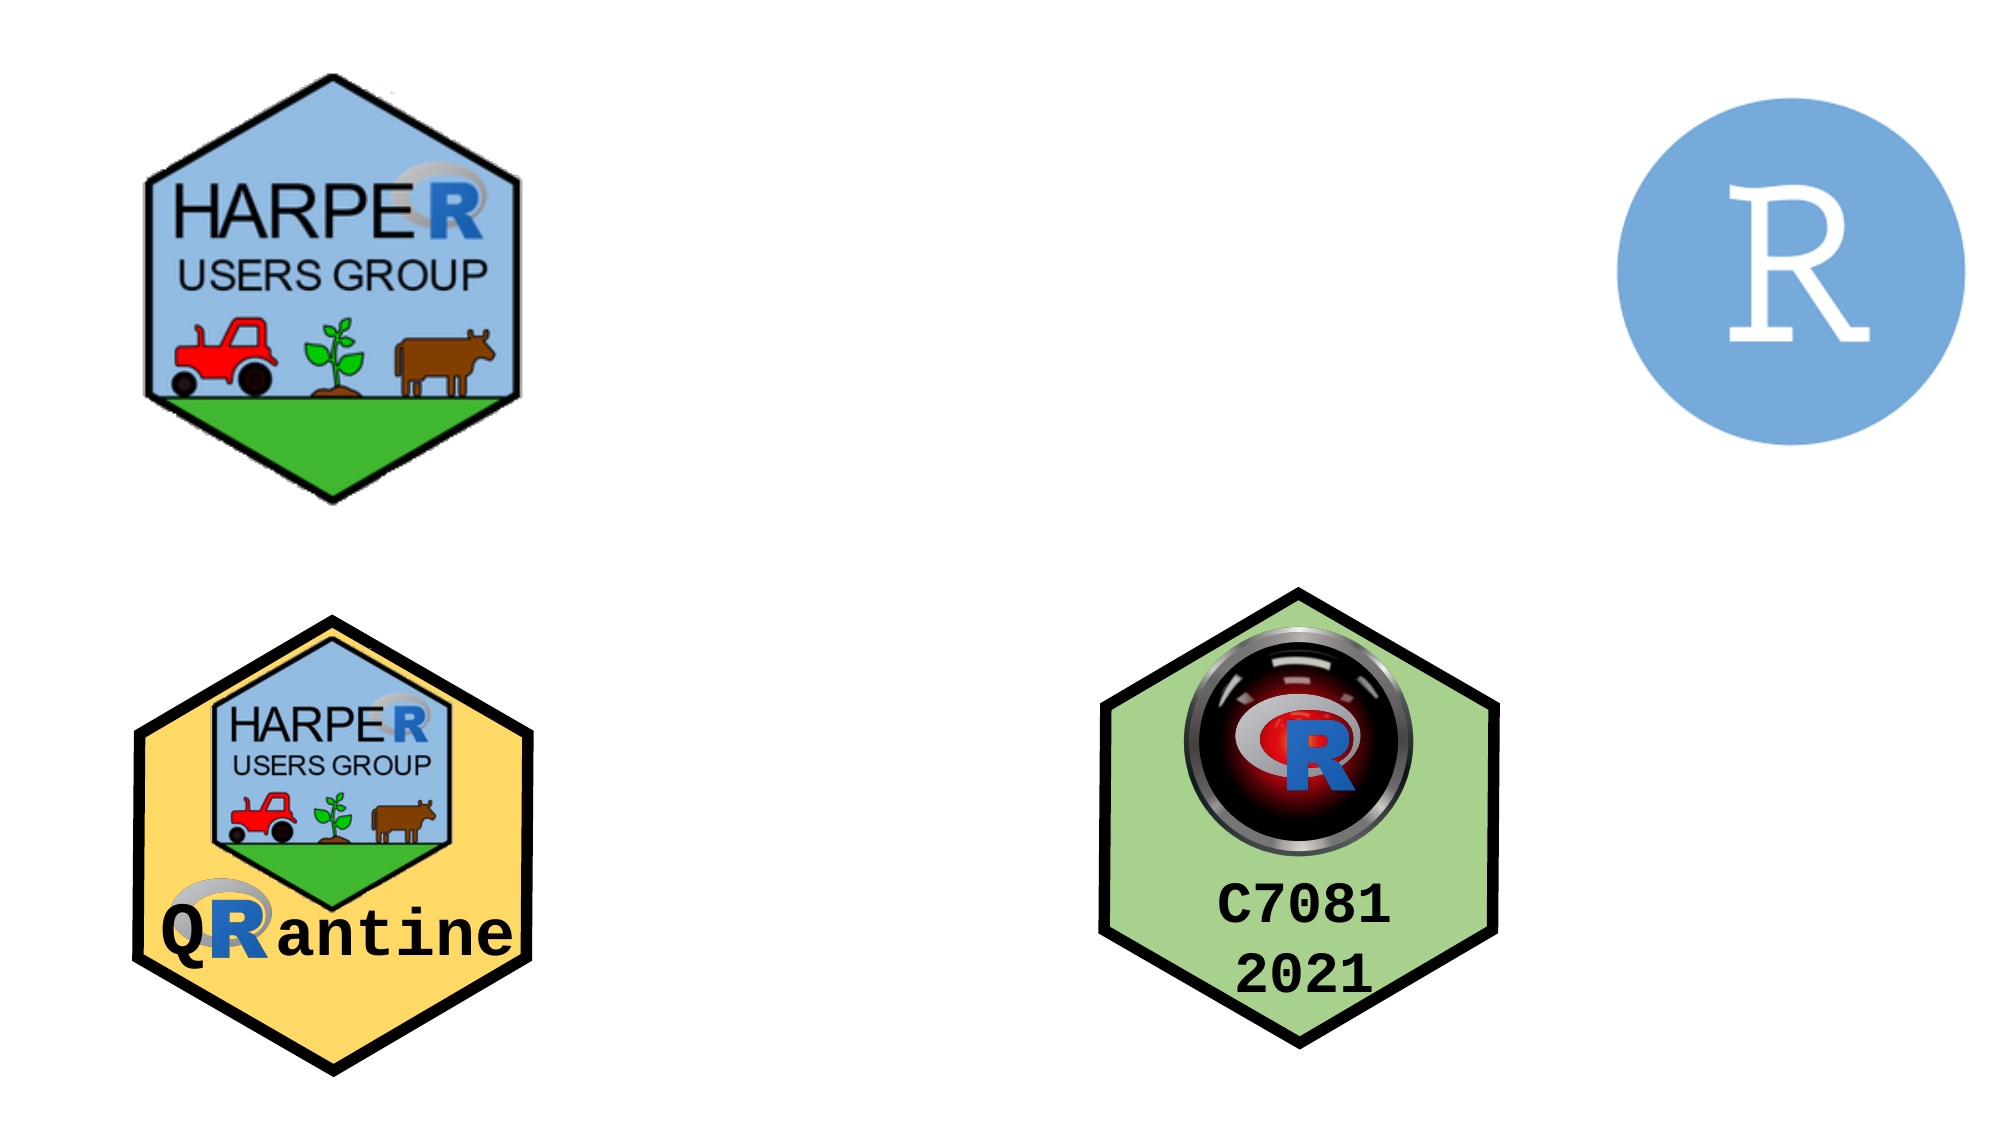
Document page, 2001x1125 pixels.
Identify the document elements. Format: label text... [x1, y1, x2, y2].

text_box [1103, 660, 1202, 988]
text_box [1241, 592, 1357, 626]
picture [89, 45, 577, 533]
picture [1615, 96, 1968, 449]
picture [1183, 626, 1414, 857]
text_box [1244, 1012, 1355, 1045]
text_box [109, 618, 557, 1041]
text_box [1407, 659, 1496, 982]
text_box C7081 2021 [1202, 857, 1407, 1012]
